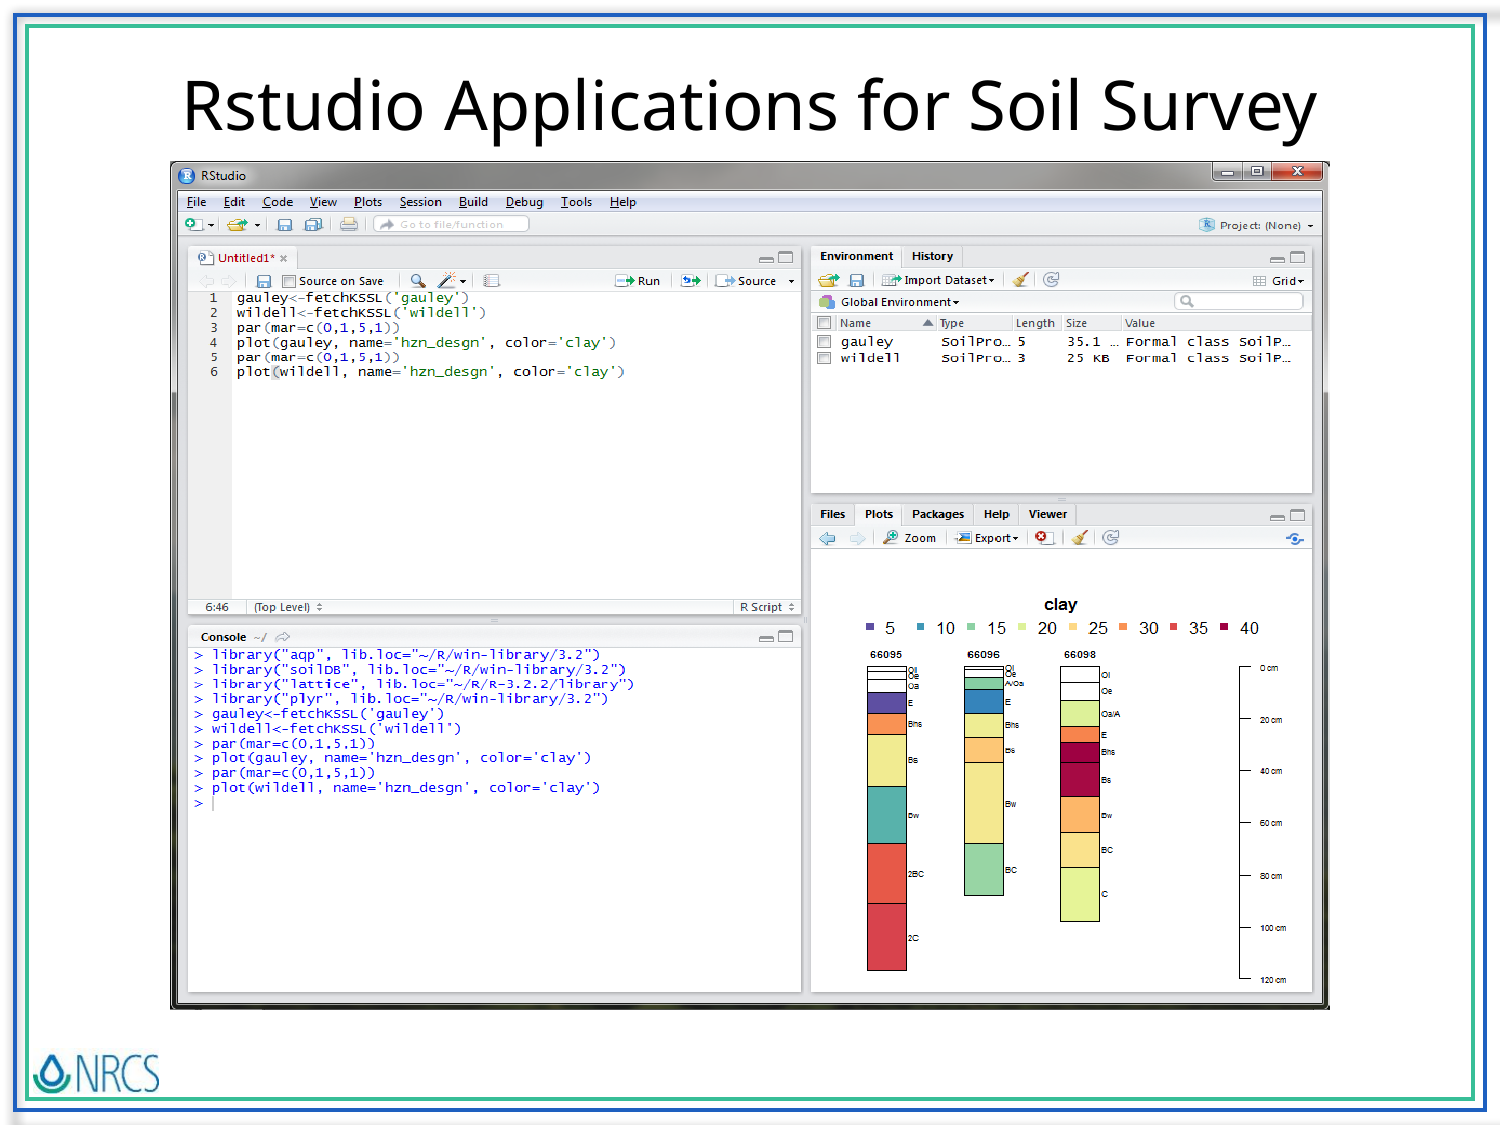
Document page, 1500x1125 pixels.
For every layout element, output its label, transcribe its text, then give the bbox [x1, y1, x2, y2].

picture [33, 1048, 159, 1094]
picture [170, 161, 1330, 1010]
title Rstudio Applications for Soil Survey [103, 0, 1397, 218]
